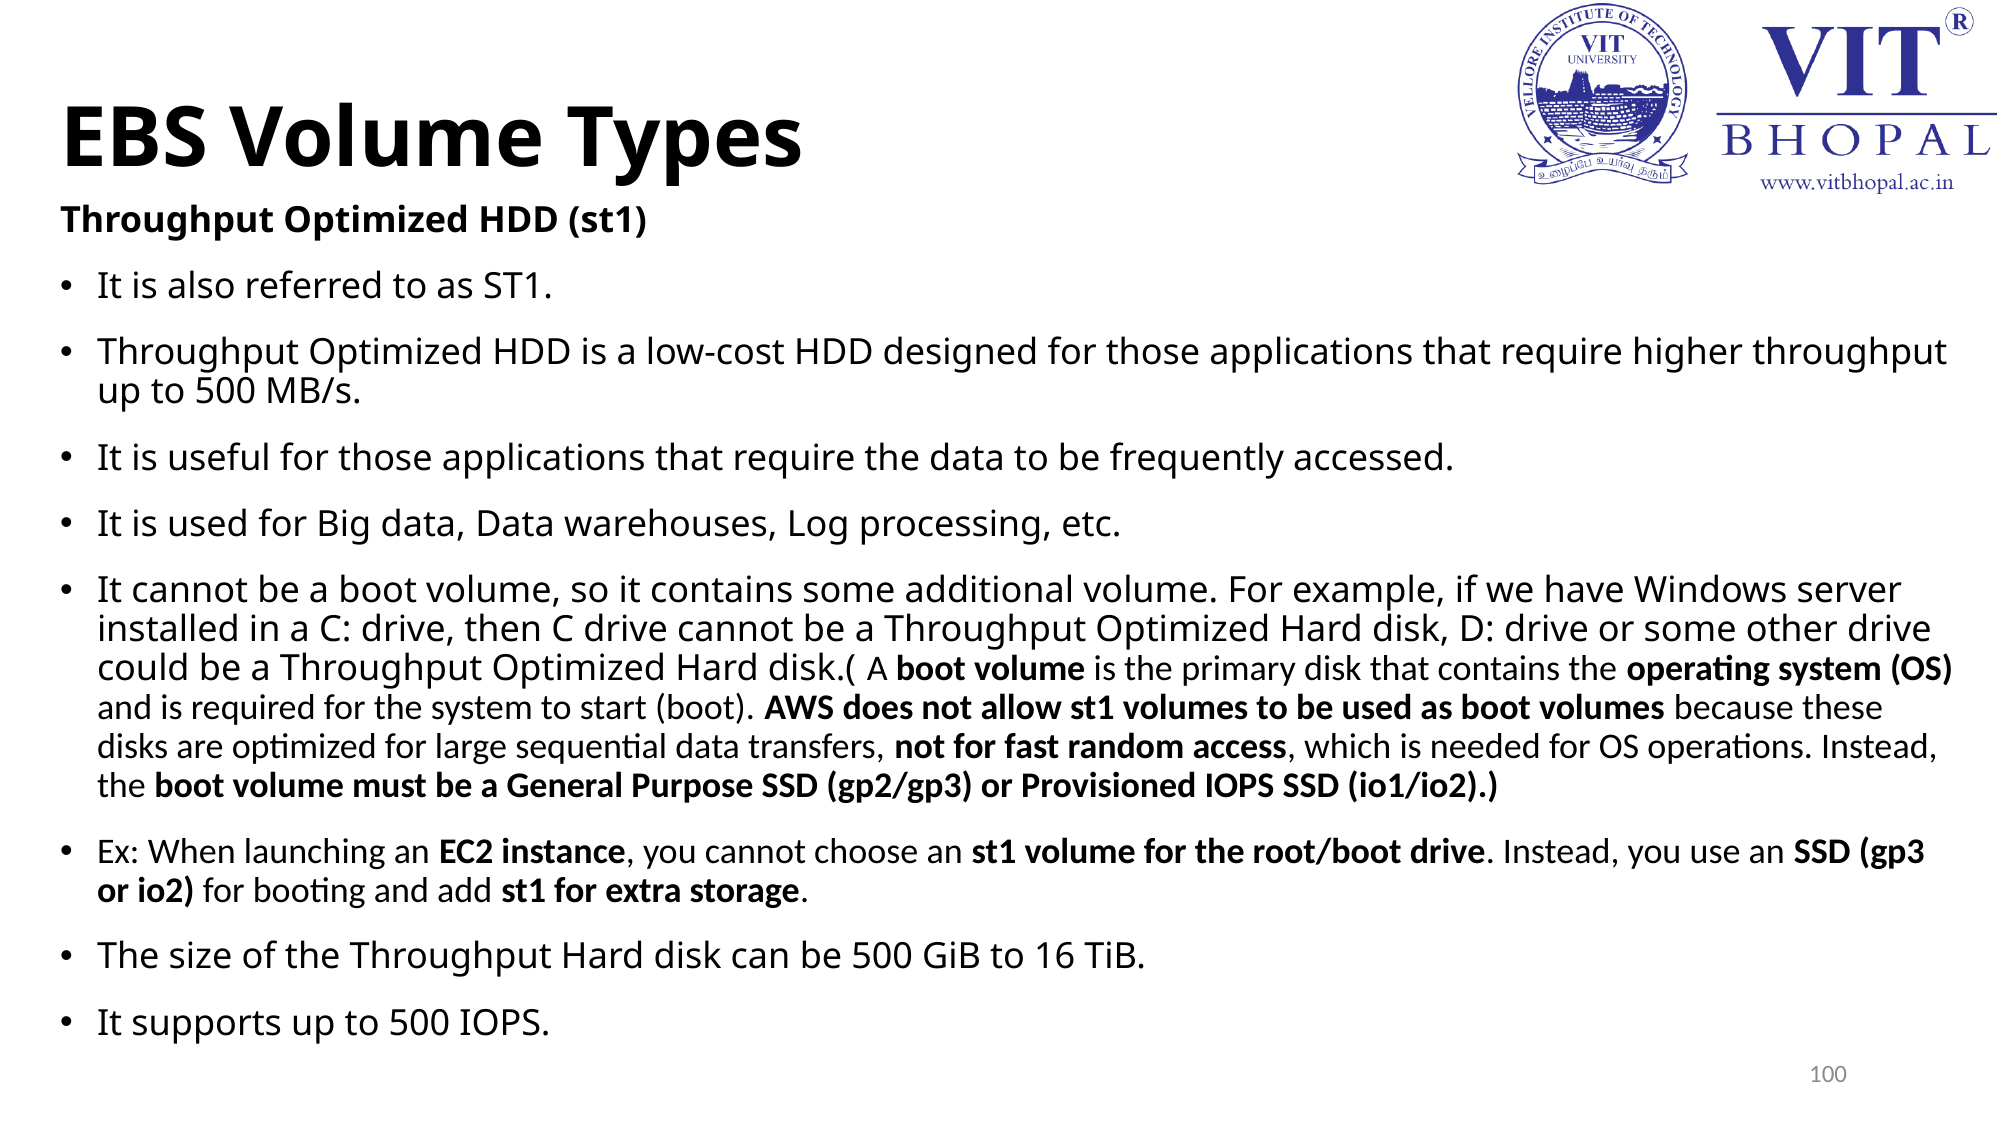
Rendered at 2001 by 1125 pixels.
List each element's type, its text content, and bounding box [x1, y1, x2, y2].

title EBS Volume Types [45, 59, 1517, 193]
picture [1517, 3, 1997, 194]
list Throughput Optimized HDD (st1) It is also referred to as ST1. Throughput Optimized HDD is a low-cost HDD designed for those applications that require higher throughput up to 500 MB/s. It is useful for those applications that require the data to be frequently accessed. It is used for Big data, Data warehouses, Log processing, etc. It cannot be a boot volume, so it contains some additional volume. For example, if we have Windows server installed in a C: drive, then C drive cannot be a Throughput Optimized Hard disk, D: drive or some other drive could be a Throughput Optimized Hard disk.( A boot volume is the primary disk that contains the operating system (OS) and is required for the system to start (boot). AWS does not allow st1 volumes to be used as boot volumes because these disks are optimized for large sequential data transfers, not for fast random access, which is needed for OS operations. Instead, the boot volume must be a General Purpose SSD (gp2/gp3) or Provisioned IOPS SSD (io1/io2).) Ex: When launching an EC2 instance, you cannot choose an st1 volume for the root/boot drive. Instead, you use an SSD (gp3 or io2) for booting and add st1 for extra storage. The size of the Throughput Hard disk can be 500 GiB to 16 TiB. It supports up to 500 IOPS. [45, 193, 1975, 1066]
slide_number 100 [1412, 1042, 1863, 1103]
